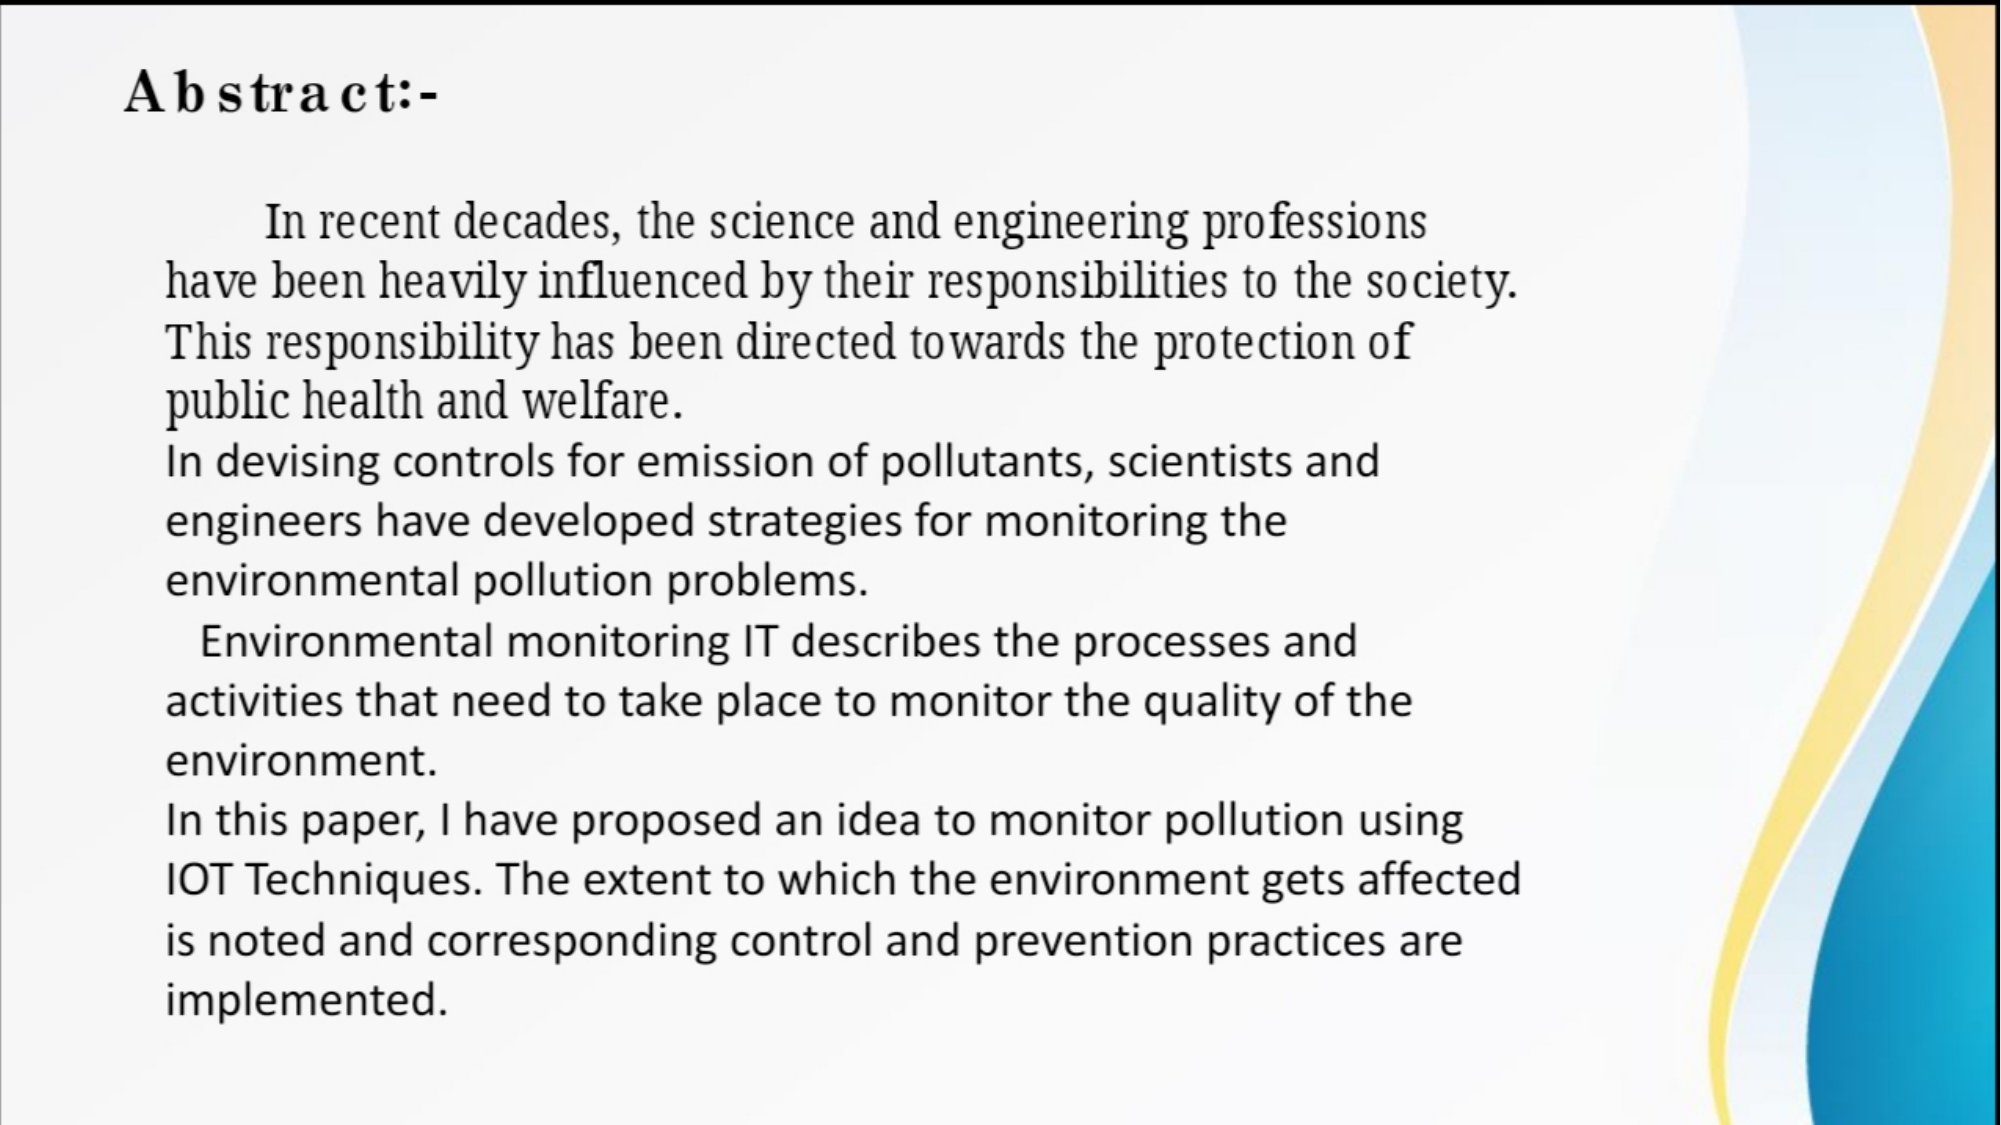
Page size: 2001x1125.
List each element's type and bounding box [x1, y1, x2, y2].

list [0, 0, 2000, 1125]
